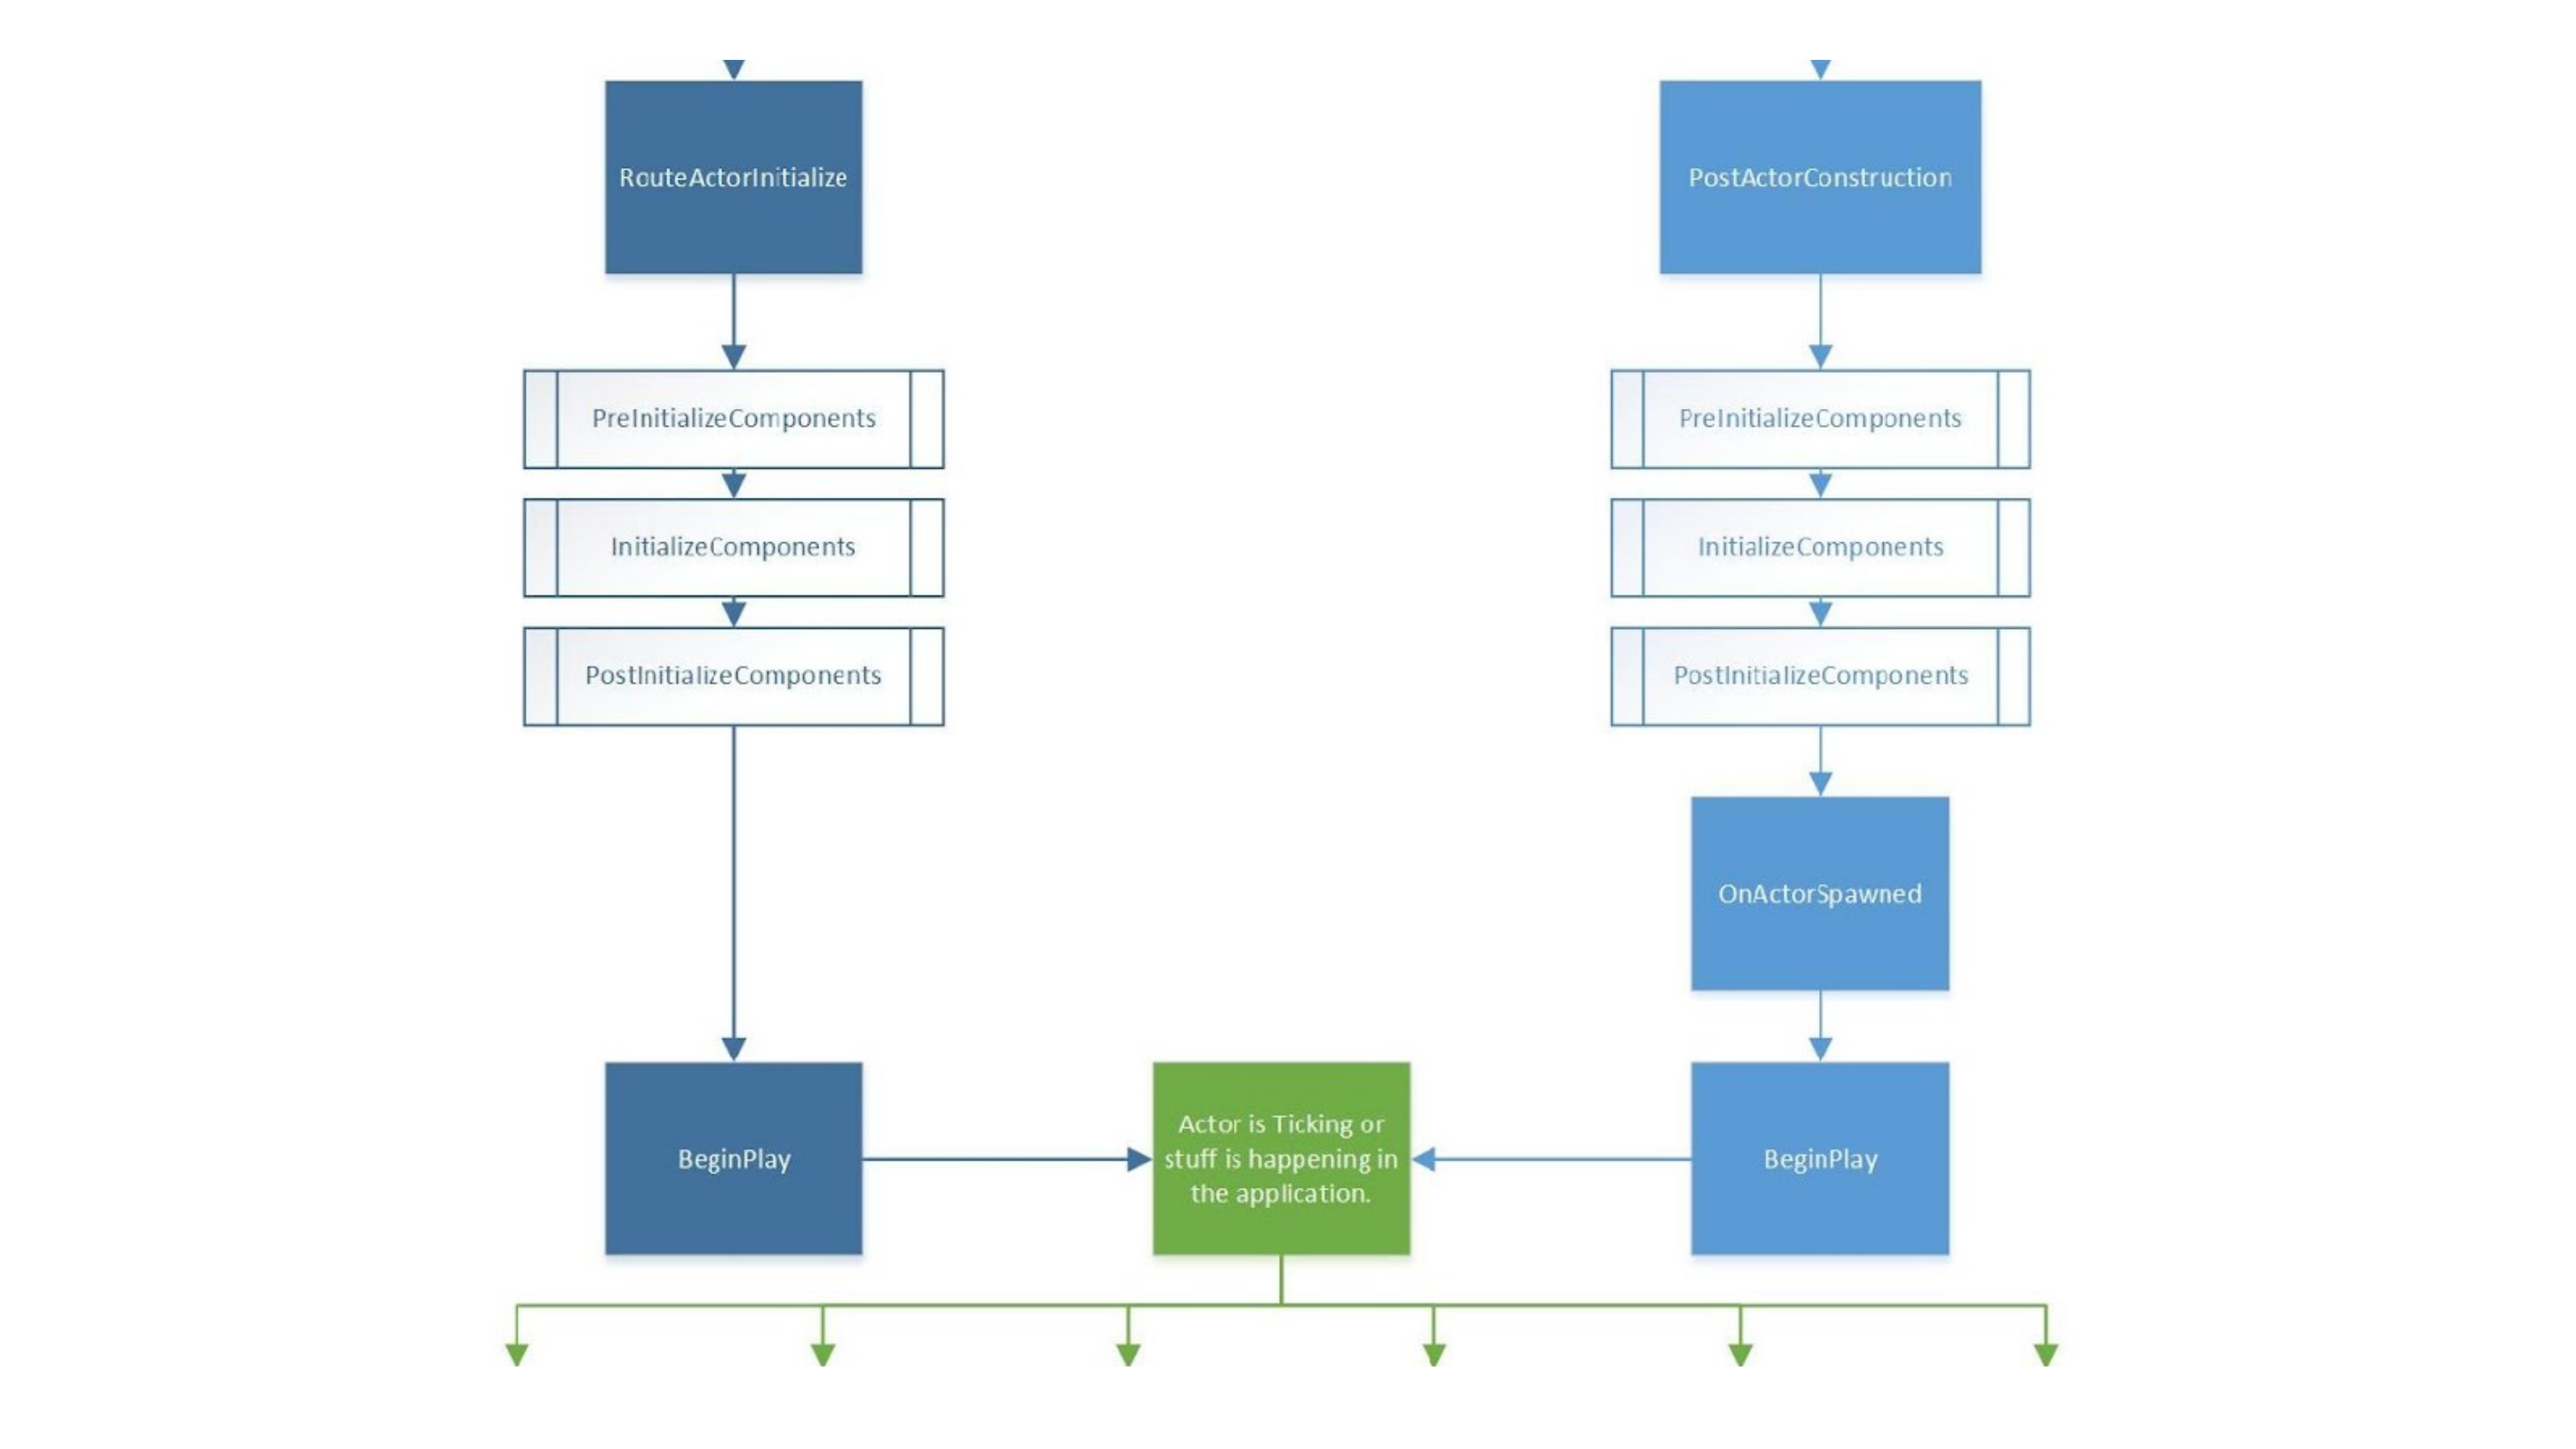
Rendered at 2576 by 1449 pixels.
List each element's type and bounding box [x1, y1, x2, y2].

picture [30, 60, 2504, 1367]
